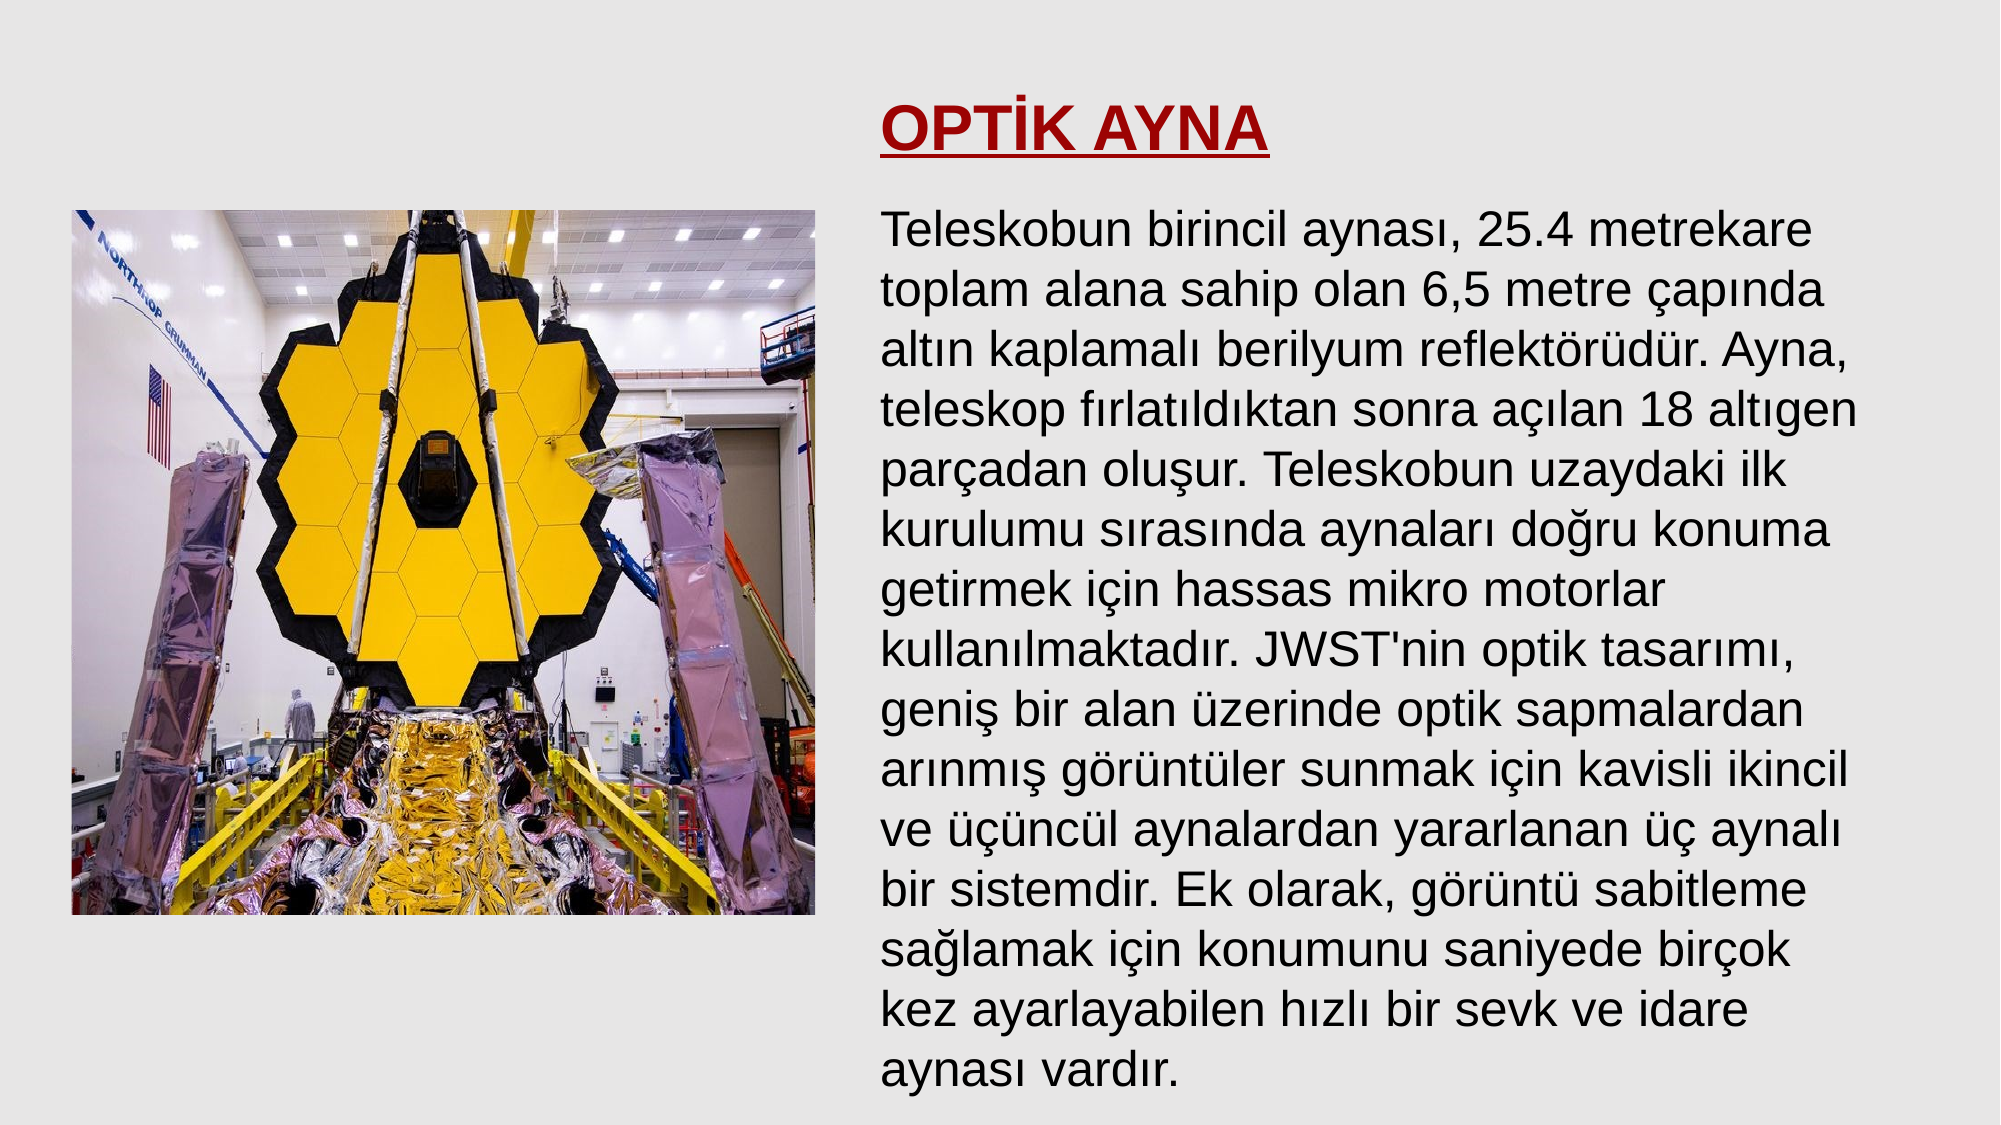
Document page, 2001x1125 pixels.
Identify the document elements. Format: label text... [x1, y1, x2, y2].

picture [71, 210, 816, 915]
text_box OPTİK AYNA [865, 78, 1543, 172]
text_box Teleskobun birincil aynası, 25.4 metrekare toplam alana sahip olan 6,5 metre çapında altın kaplamalı berilyum reflektörüdür. Ayna, teleskop fırlatıldıktan sonra açılan 18 altıgen parçadan oluşur. Teleskobun uzaydaki ilk kurulumu sırasında aynaları doğru konuma getirmek için hassas mikro motorlar kullanılmaktadır. JWST'nin optik tasarımı, geniş bir alan üzerinde optik sapmalardan arınmış görüntüler sunmak için kavisli ikincil ve üçüncül aynalardan yararlanan üç aynalı bir sistemdir. Ek olarak, görüntü sabitleme sağlamak için konumunu saniyede birçok kez ayarlayabilen hızlı bir sevk ve idare aynası vardır. [865, 189, 1895, 1105]
